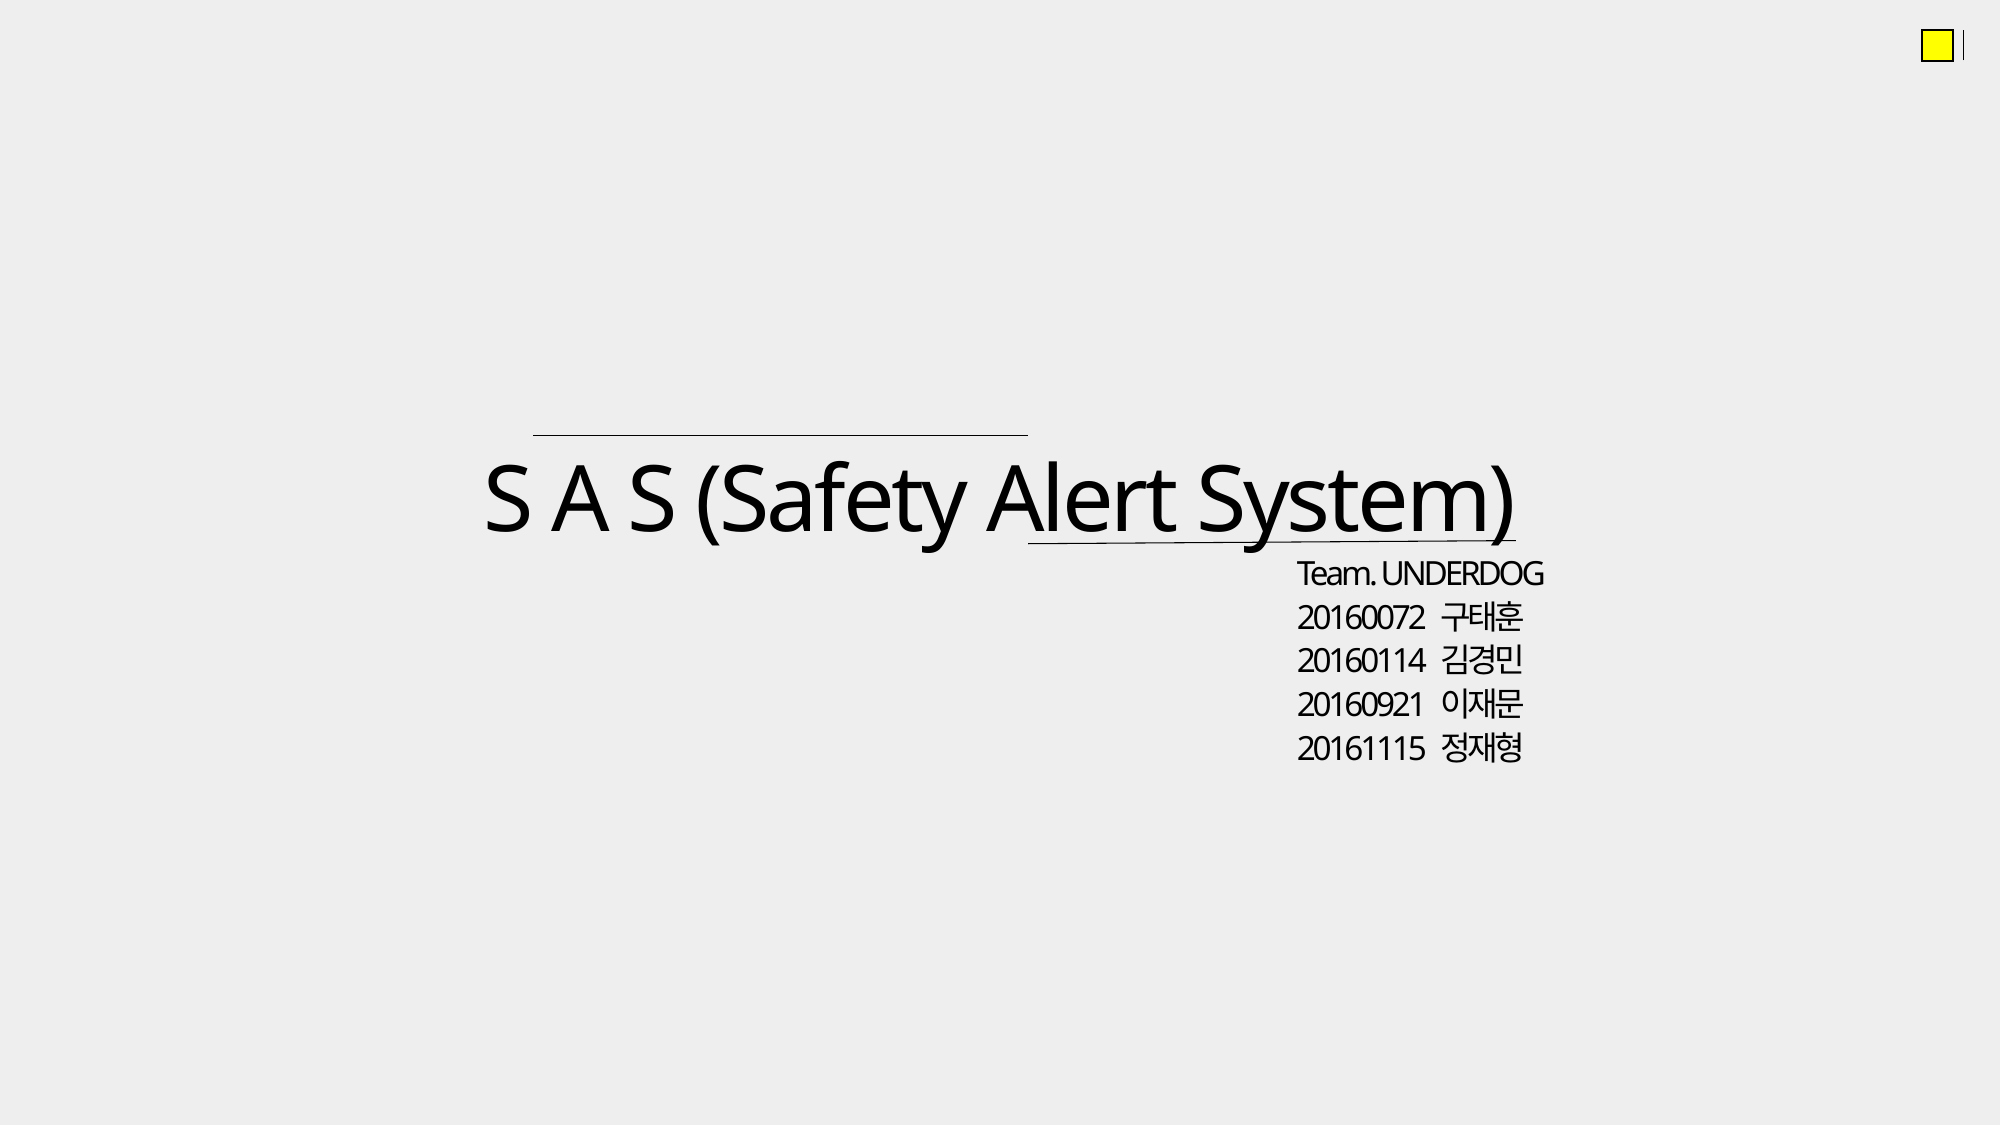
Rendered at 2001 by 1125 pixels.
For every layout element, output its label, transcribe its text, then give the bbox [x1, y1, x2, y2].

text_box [1028, 540, 1516, 544]
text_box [1921, 30, 1964, 62]
text_box 20160921 이재문 [1282, 676, 1750, 719]
text_box Team. UNDERDOG [1282, 544, 1750, 588]
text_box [522, 388, 1029, 445]
text_box 20160114 김경민 [1282, 632, 1750, 676]
text_box 20161115 정재형 [1282, 719, 1750, 775]
subtitle S A S (Safety Alert System) [249, 444, 1750, 716]
text_box 20160072 구태훈 [1282, 588, 1750, 632]
